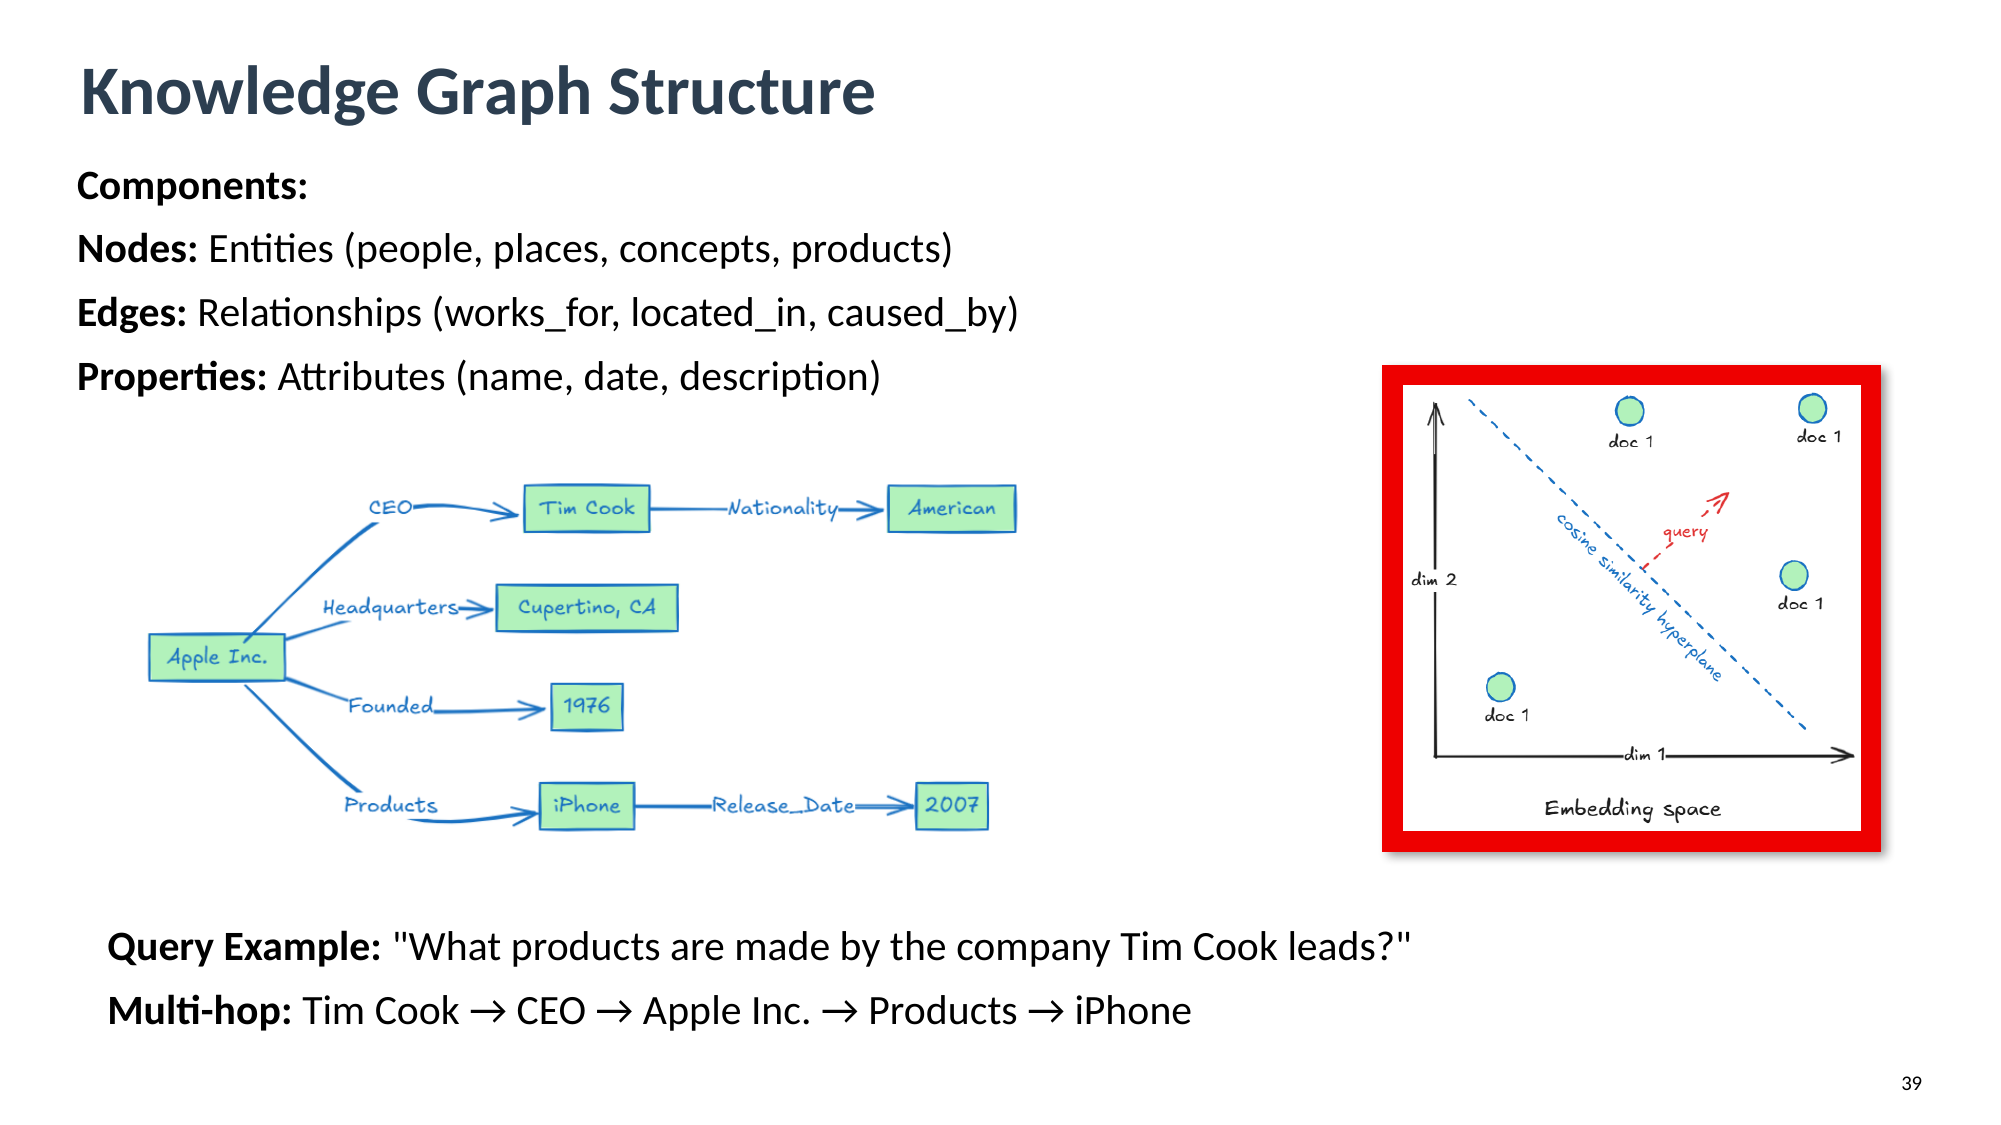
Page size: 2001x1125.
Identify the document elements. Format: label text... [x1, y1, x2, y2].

picture [1402, 385, 1861, 831]
text_box 39 [1886, 1062, 1937, 1103]
picture [139, 475, 1026, 840]
text_box Query Example: "What products are made by the company Tim Cook leads?" Multi-hop: Tim Cook → CEO → Apple Inc. → Products → iPhone [92, 911, 1674, 1040]
text_box Knowledge Graph Structure [66, 37, 892, 136]
text_box Components: Nodes: Entities (people, places, concepts, products) Edges: Relationships (works_for, located_in, caused_by) Properties: Attributes (name, date, description) [62, 149, 1938, 407]
